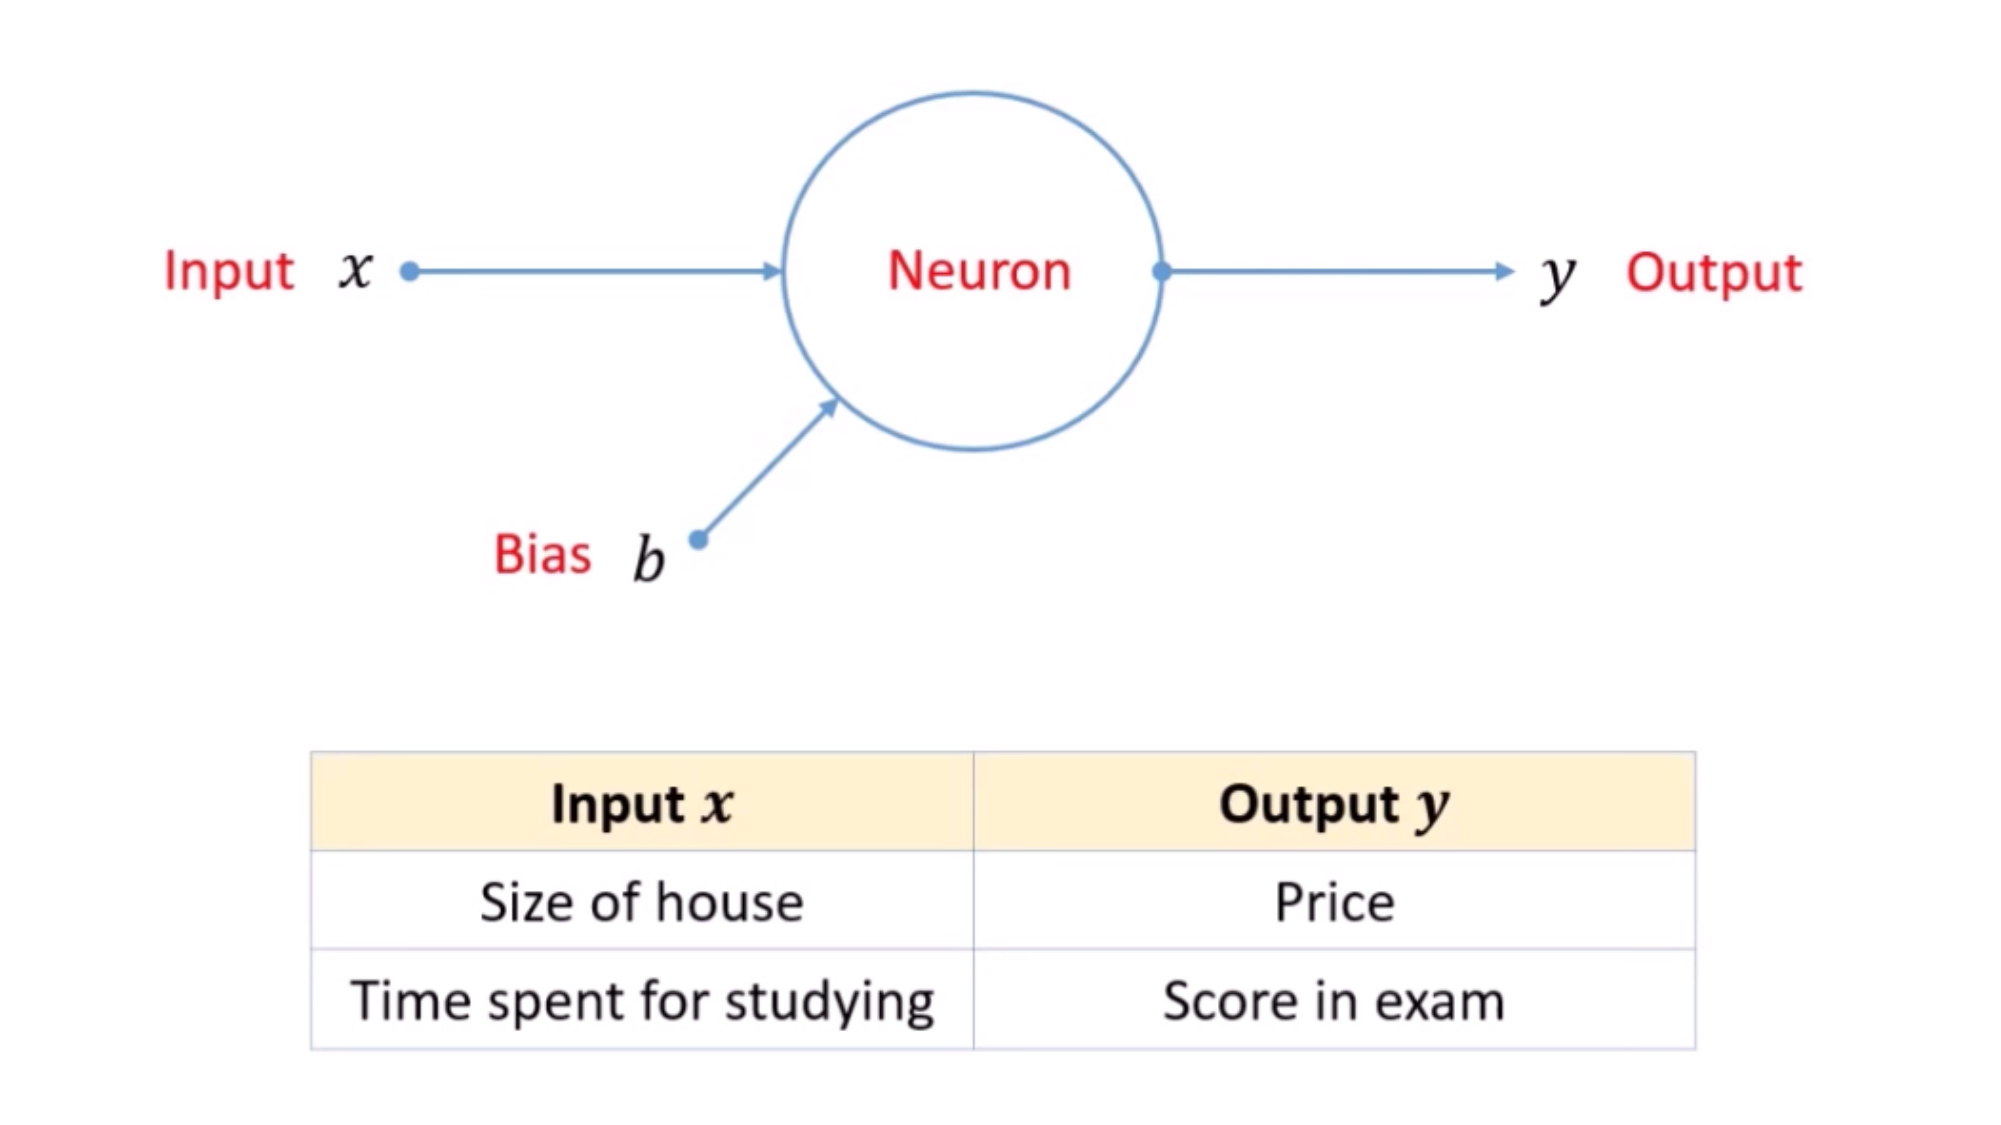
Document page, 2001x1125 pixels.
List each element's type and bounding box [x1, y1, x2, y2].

picture [90, 33, 1832, 1092]
